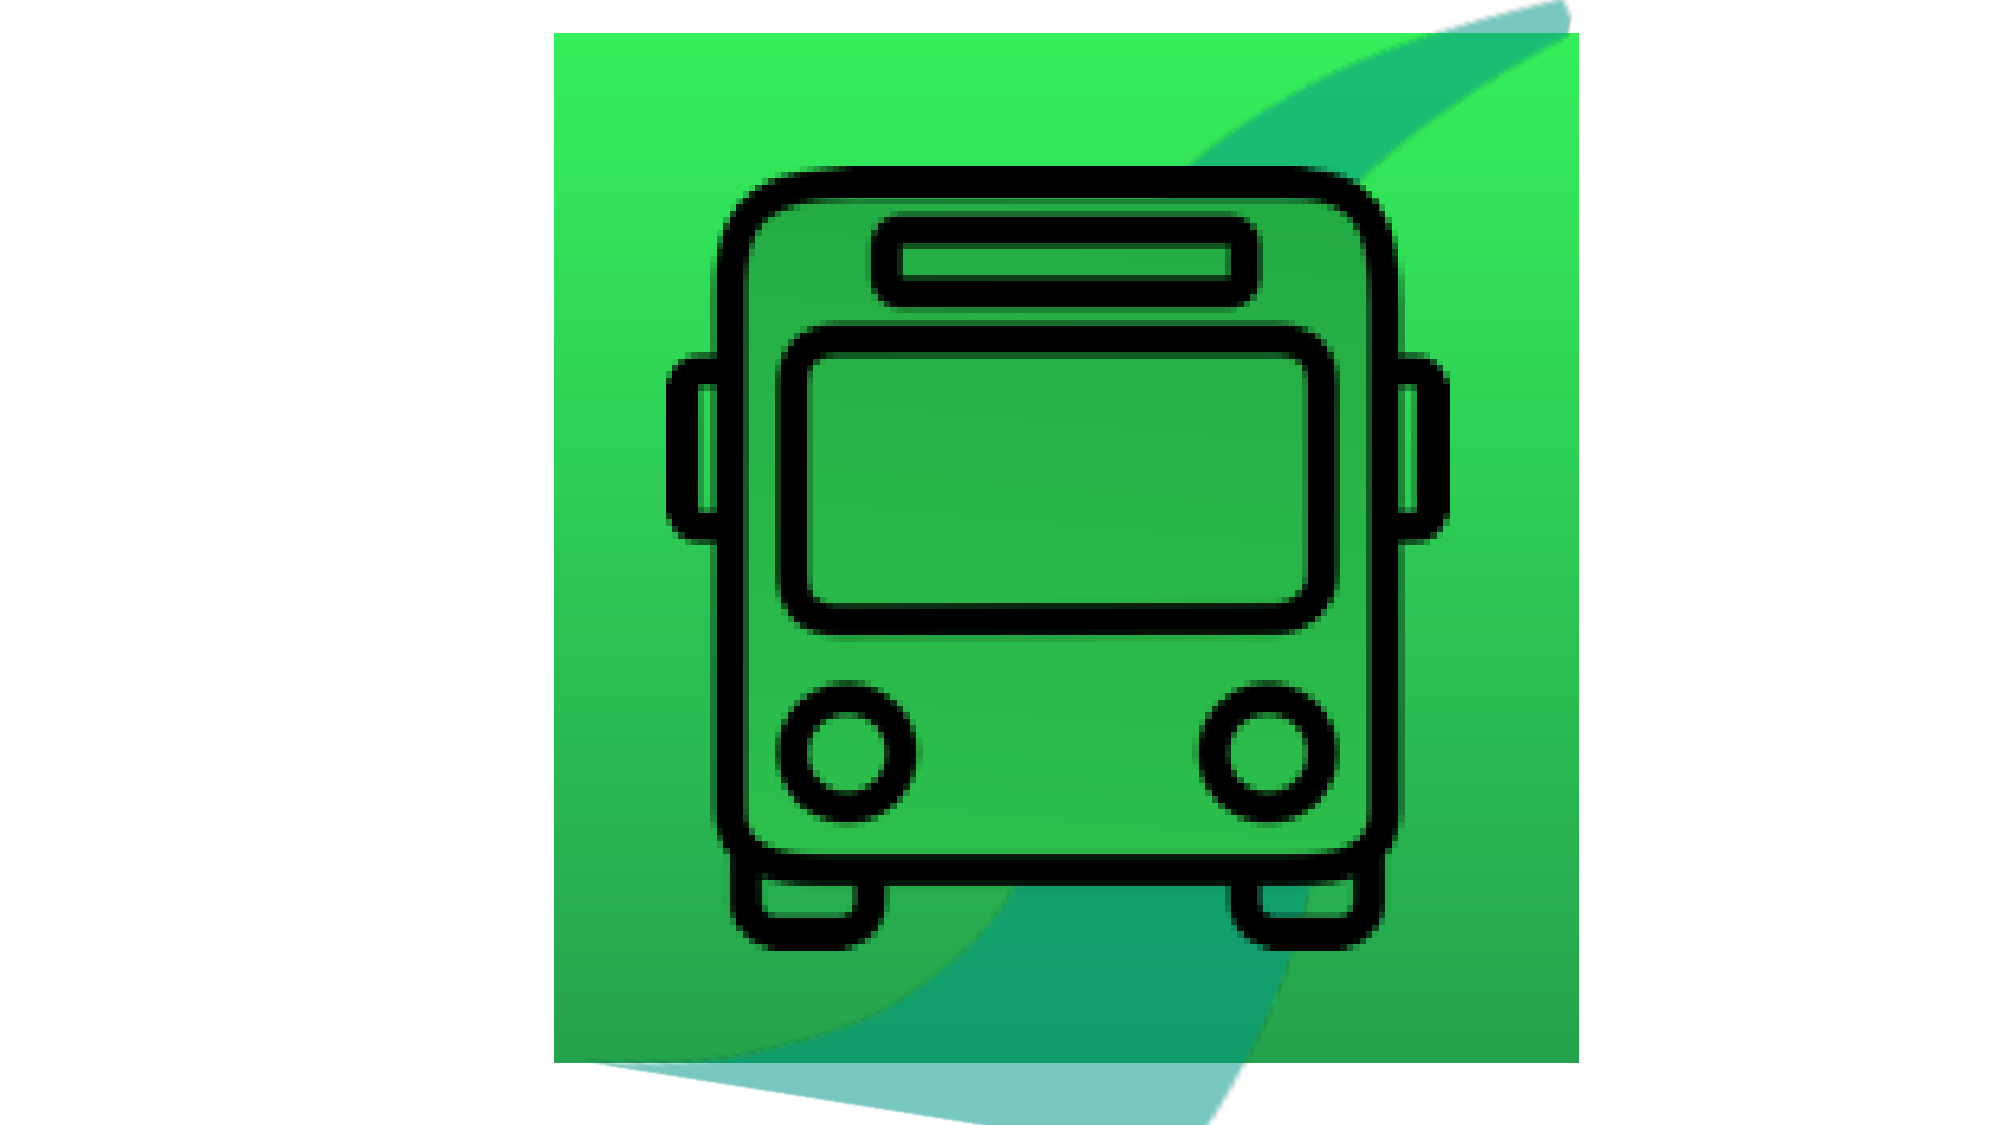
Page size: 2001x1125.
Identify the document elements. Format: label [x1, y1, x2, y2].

text_box [554, 33, 593, 614]
picture [593, 0, 1811, 1125]
text_box [554, 399, 593, 1062]
text_box [554, 1059, 578, 1063]
